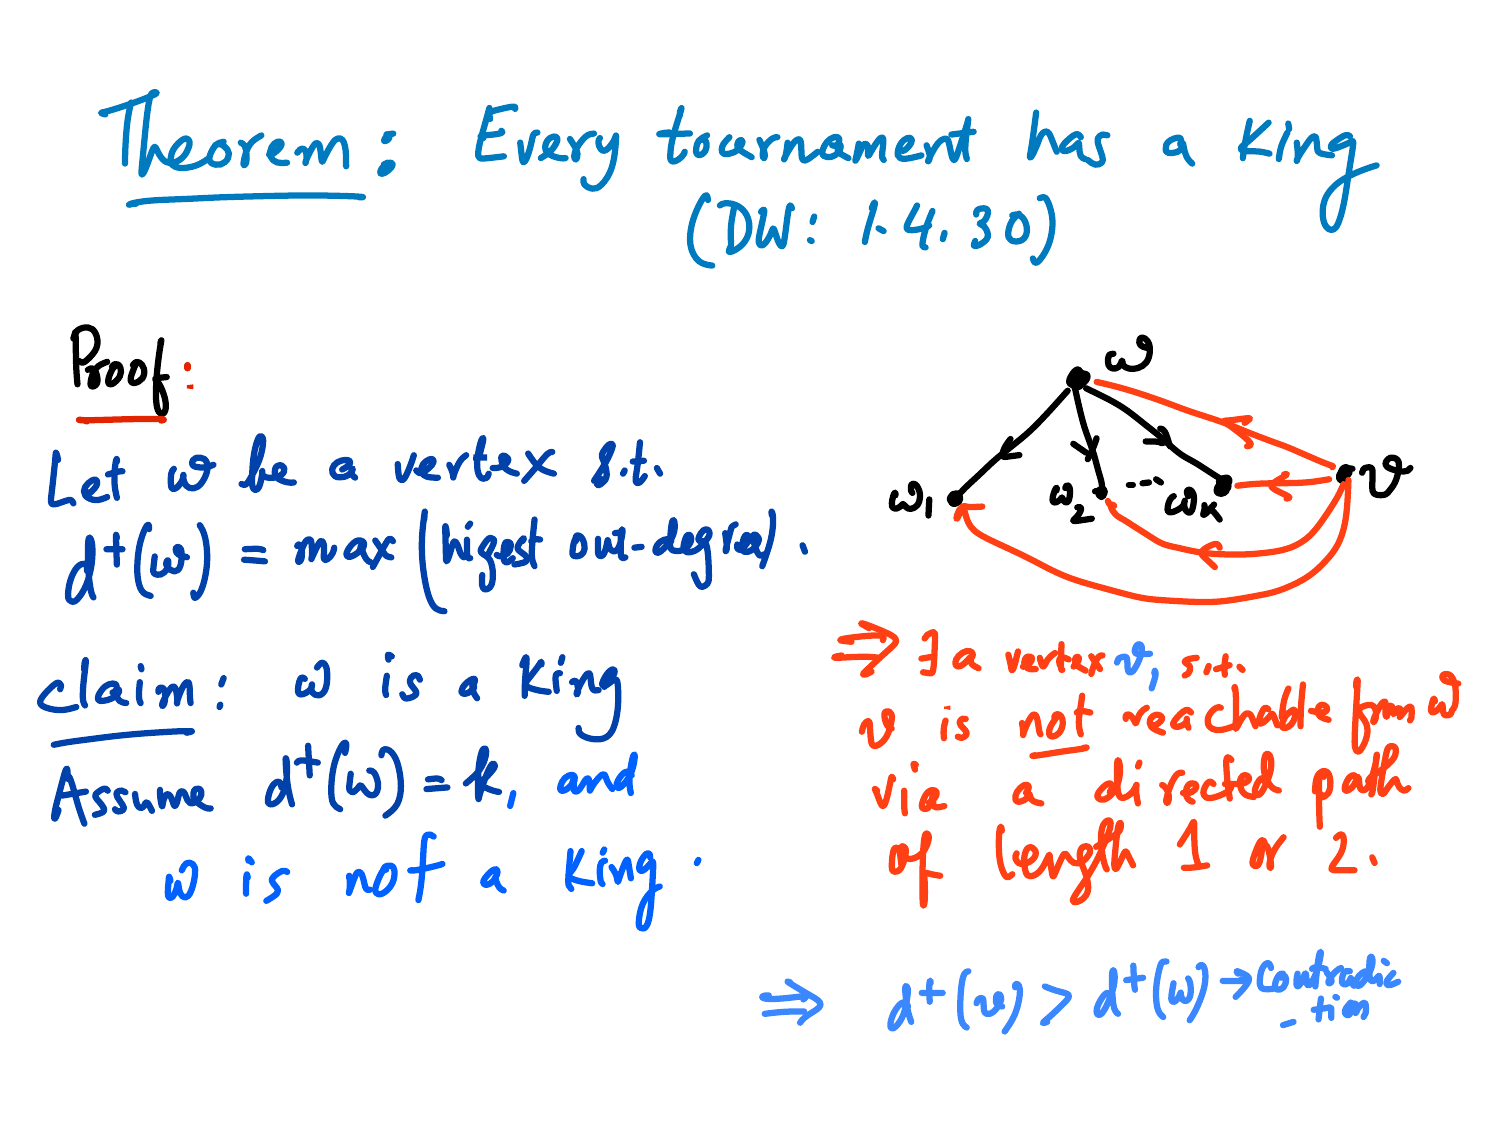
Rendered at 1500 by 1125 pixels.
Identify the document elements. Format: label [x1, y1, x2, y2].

text_box [40, 654, 699, 929]
text_box [101, 92, 1377, 266]
text_box [50, 327, 805, 612]
text_box [834, 623, 1459, 906]
text_box [891, 337, 1411, 602]
text_box [762, 951, 1399, 1032]
